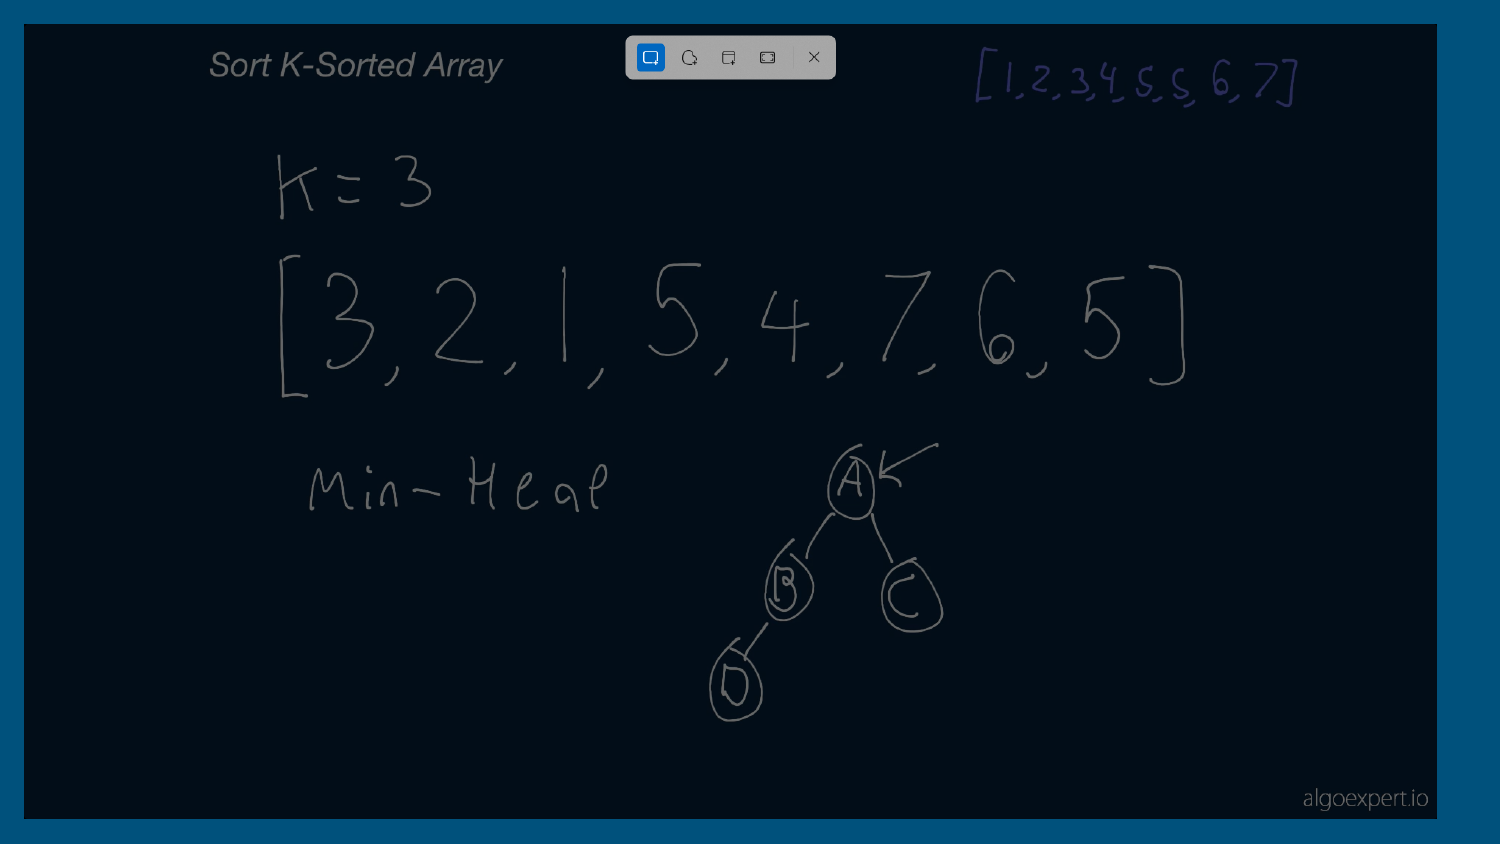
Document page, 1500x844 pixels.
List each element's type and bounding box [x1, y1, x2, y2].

picture [25, 25, 1436, 818]
